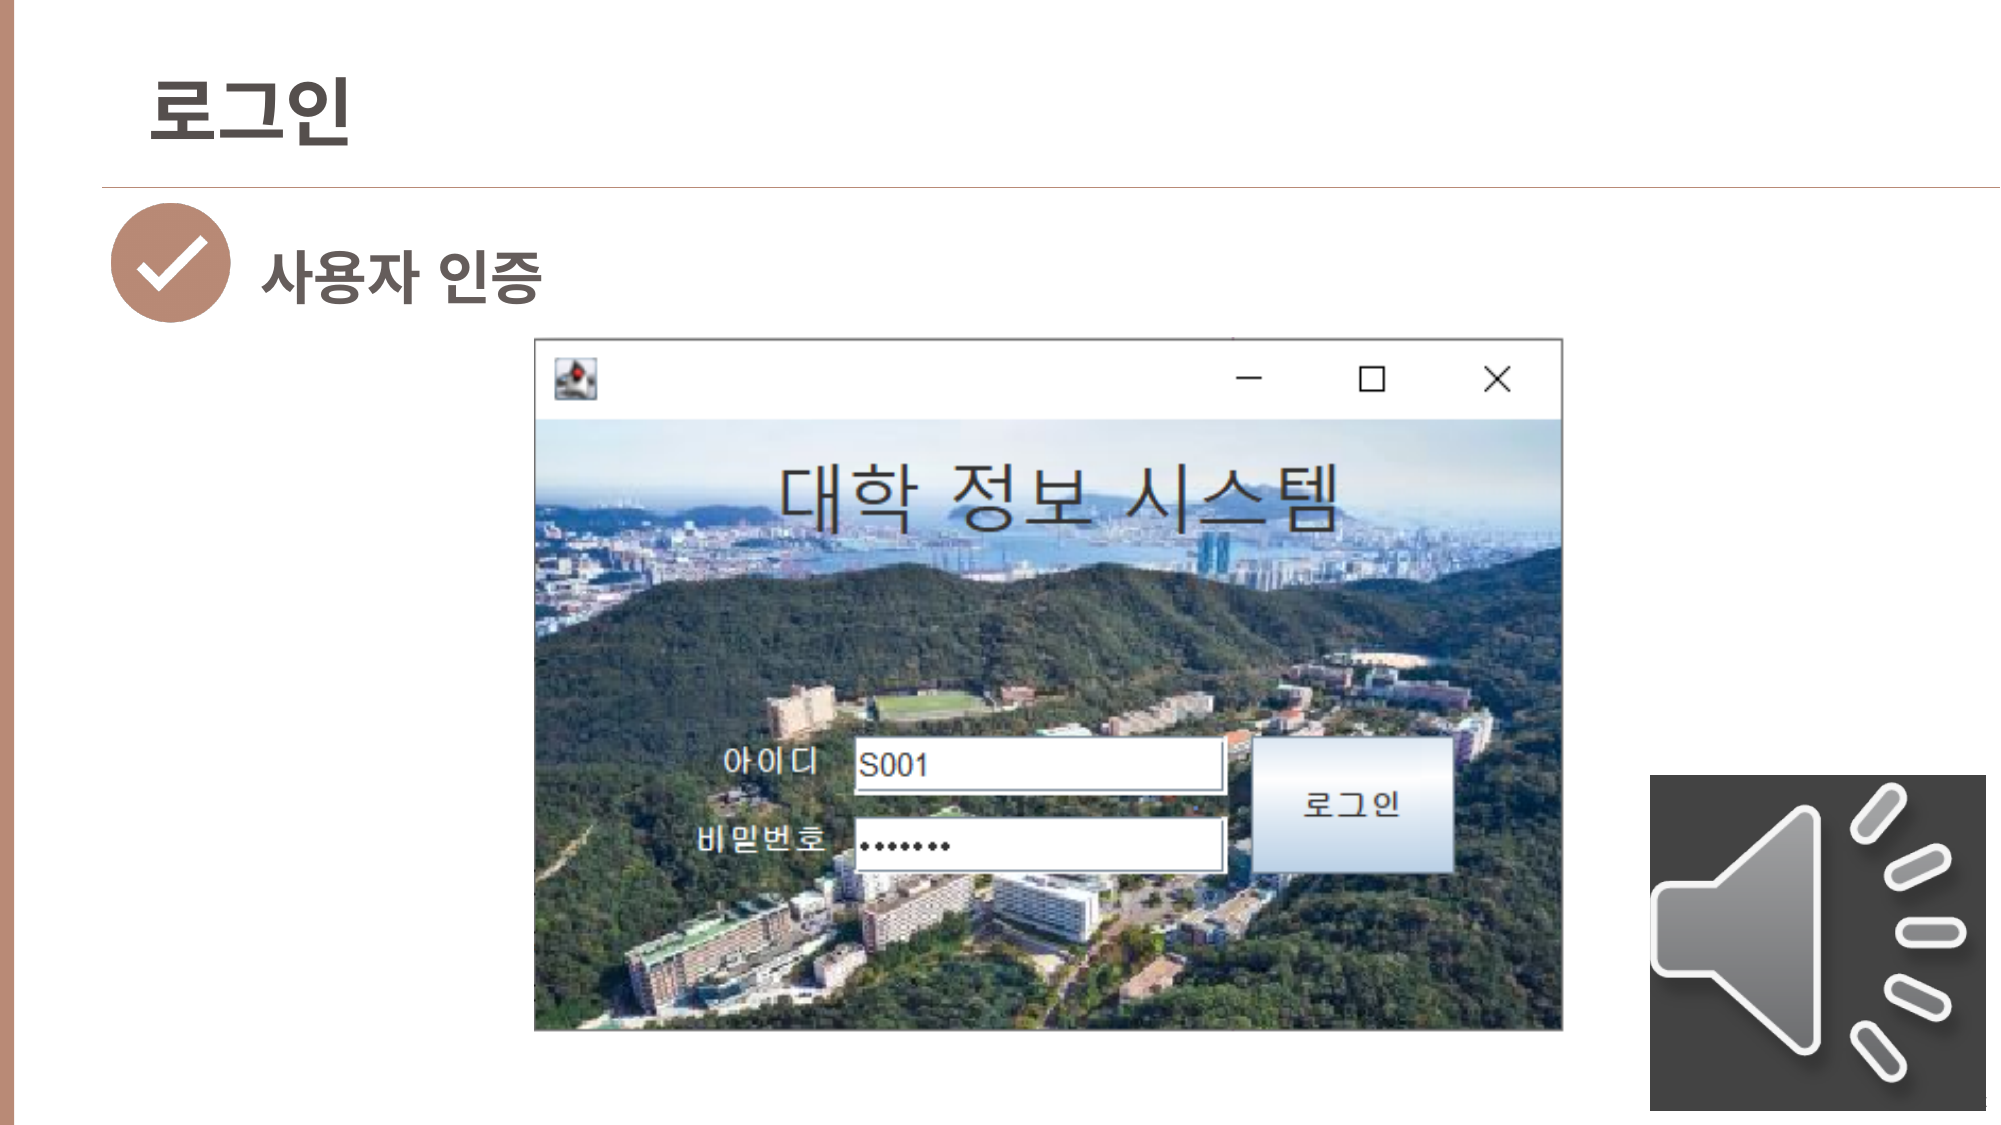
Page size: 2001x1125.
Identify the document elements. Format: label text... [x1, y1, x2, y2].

picture [95, 187, 246, 338]
text_box 사용자 인증 [249, 219, 1778, 319]
text_box [0, 0, 15, 1125]
picture [534, 337, 1568, 1036]
text_box 로그인 [133, 57, 730, 163]
picture [1648, 773, 1987, 1112]
